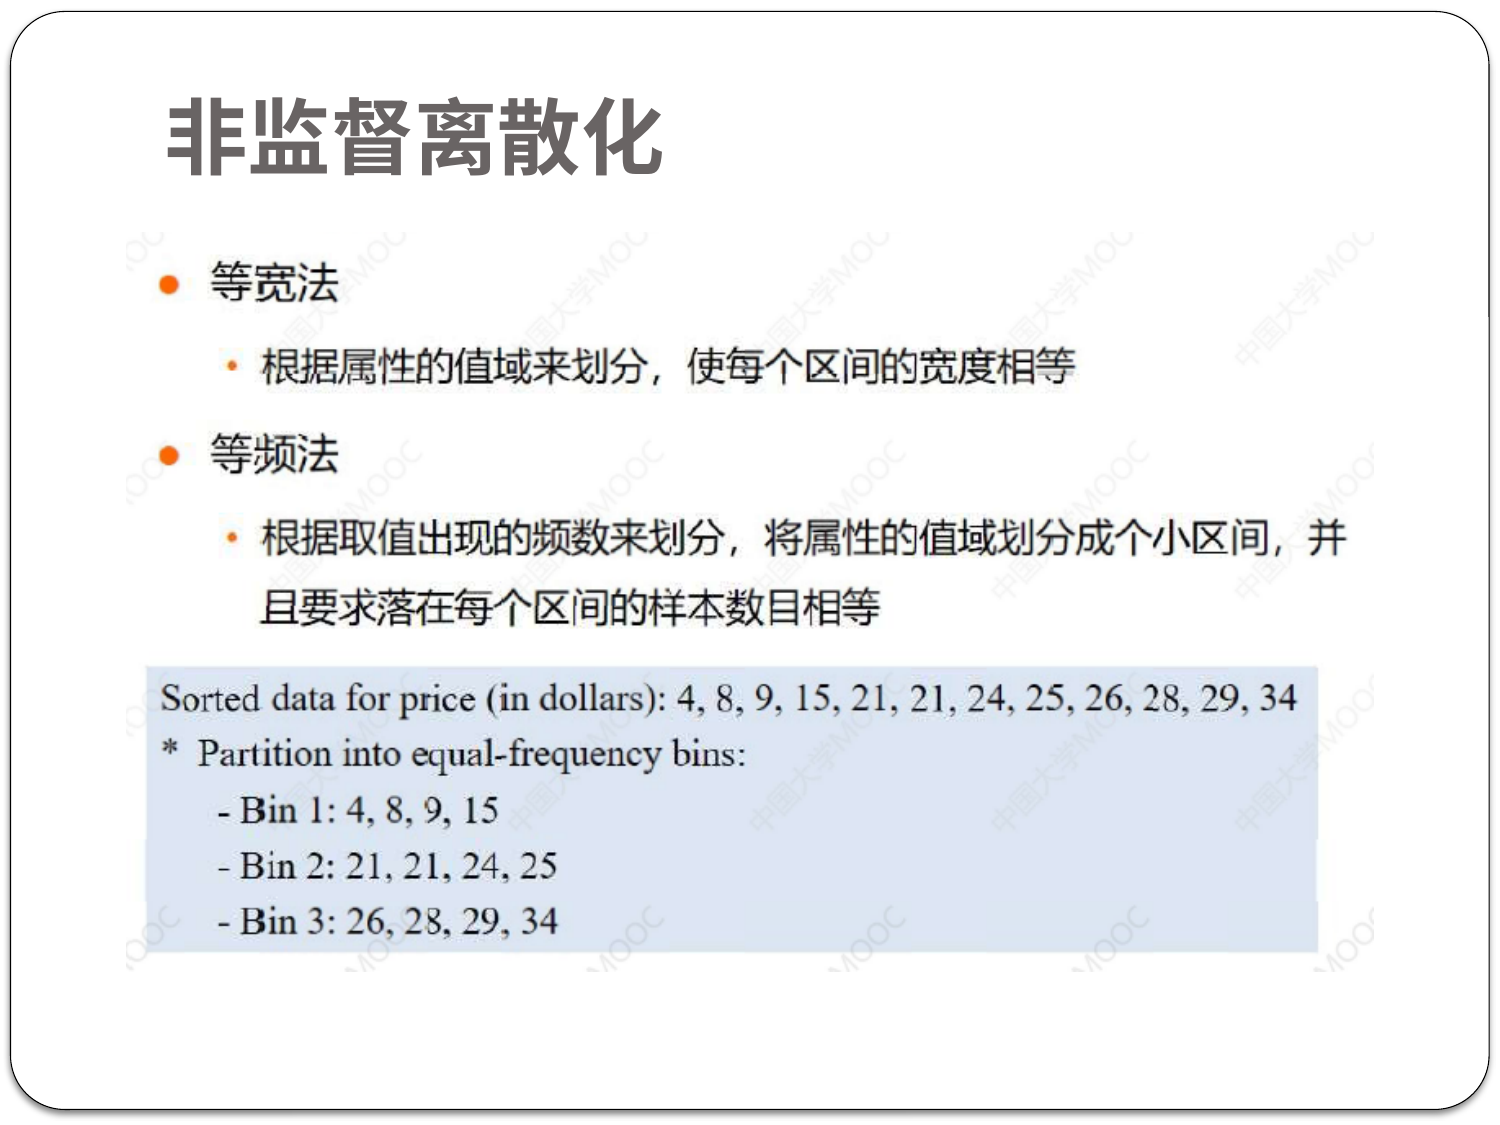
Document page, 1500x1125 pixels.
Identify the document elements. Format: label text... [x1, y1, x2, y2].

title 非监督离散化 [150, 45, 1425, 233]
picture [126, 232, 1374, 972]
